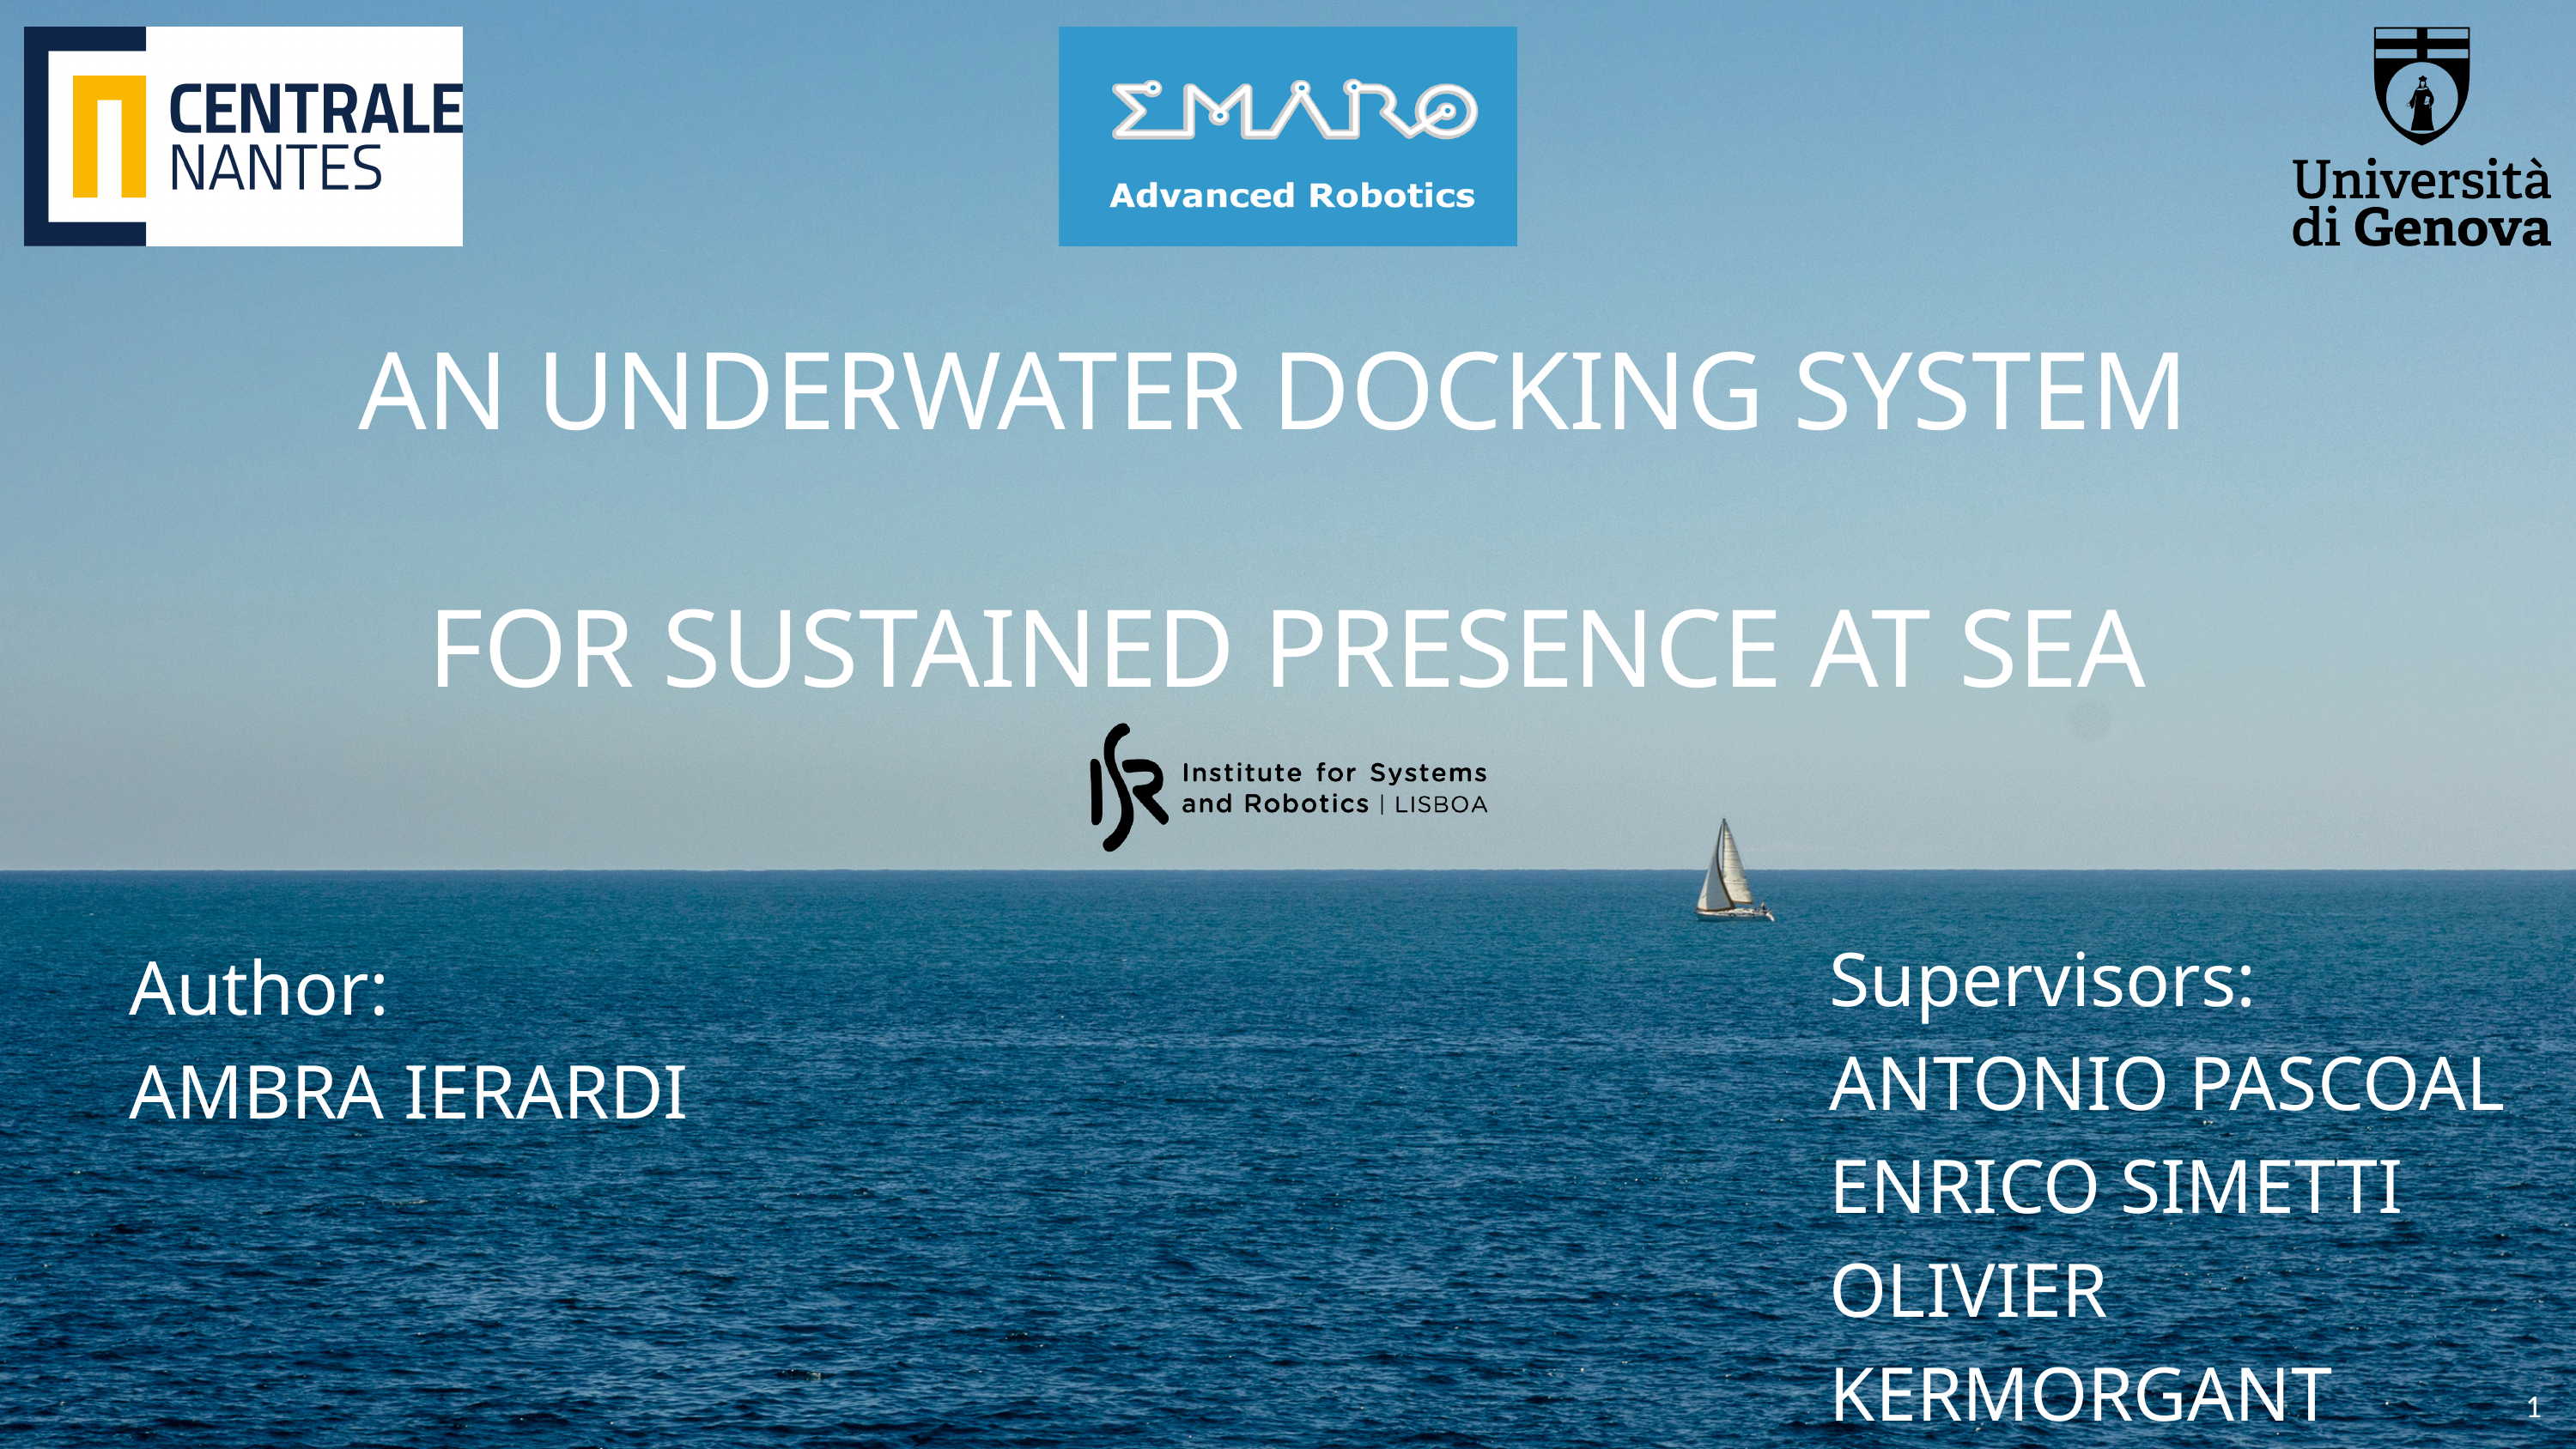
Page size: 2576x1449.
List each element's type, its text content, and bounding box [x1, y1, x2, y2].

text_box Supervisors: ANTONIO PASCOAL ENRICO SIMETTI OLIVIER KERMORGANT [1829, 917, 2561, 1436]
picture [23, 26, 463, 246]
text_box AN UNDERWATER DOCKING SYSTEM FOR SUSTAINED PRESENCE AT SEA [128, 192, 2447, 709]
picture [1059, 26, 1517, 246]
text_box [0, 0, 2576, 1449]
picture [1046, 673, 1530, 900]
text_box Author: AMBRA IERARDI [129, 926, 797, 1134]
slide_number 1 [2254, 1379, 2555, 1431]
picture [2293, 26, 2552, 246]
